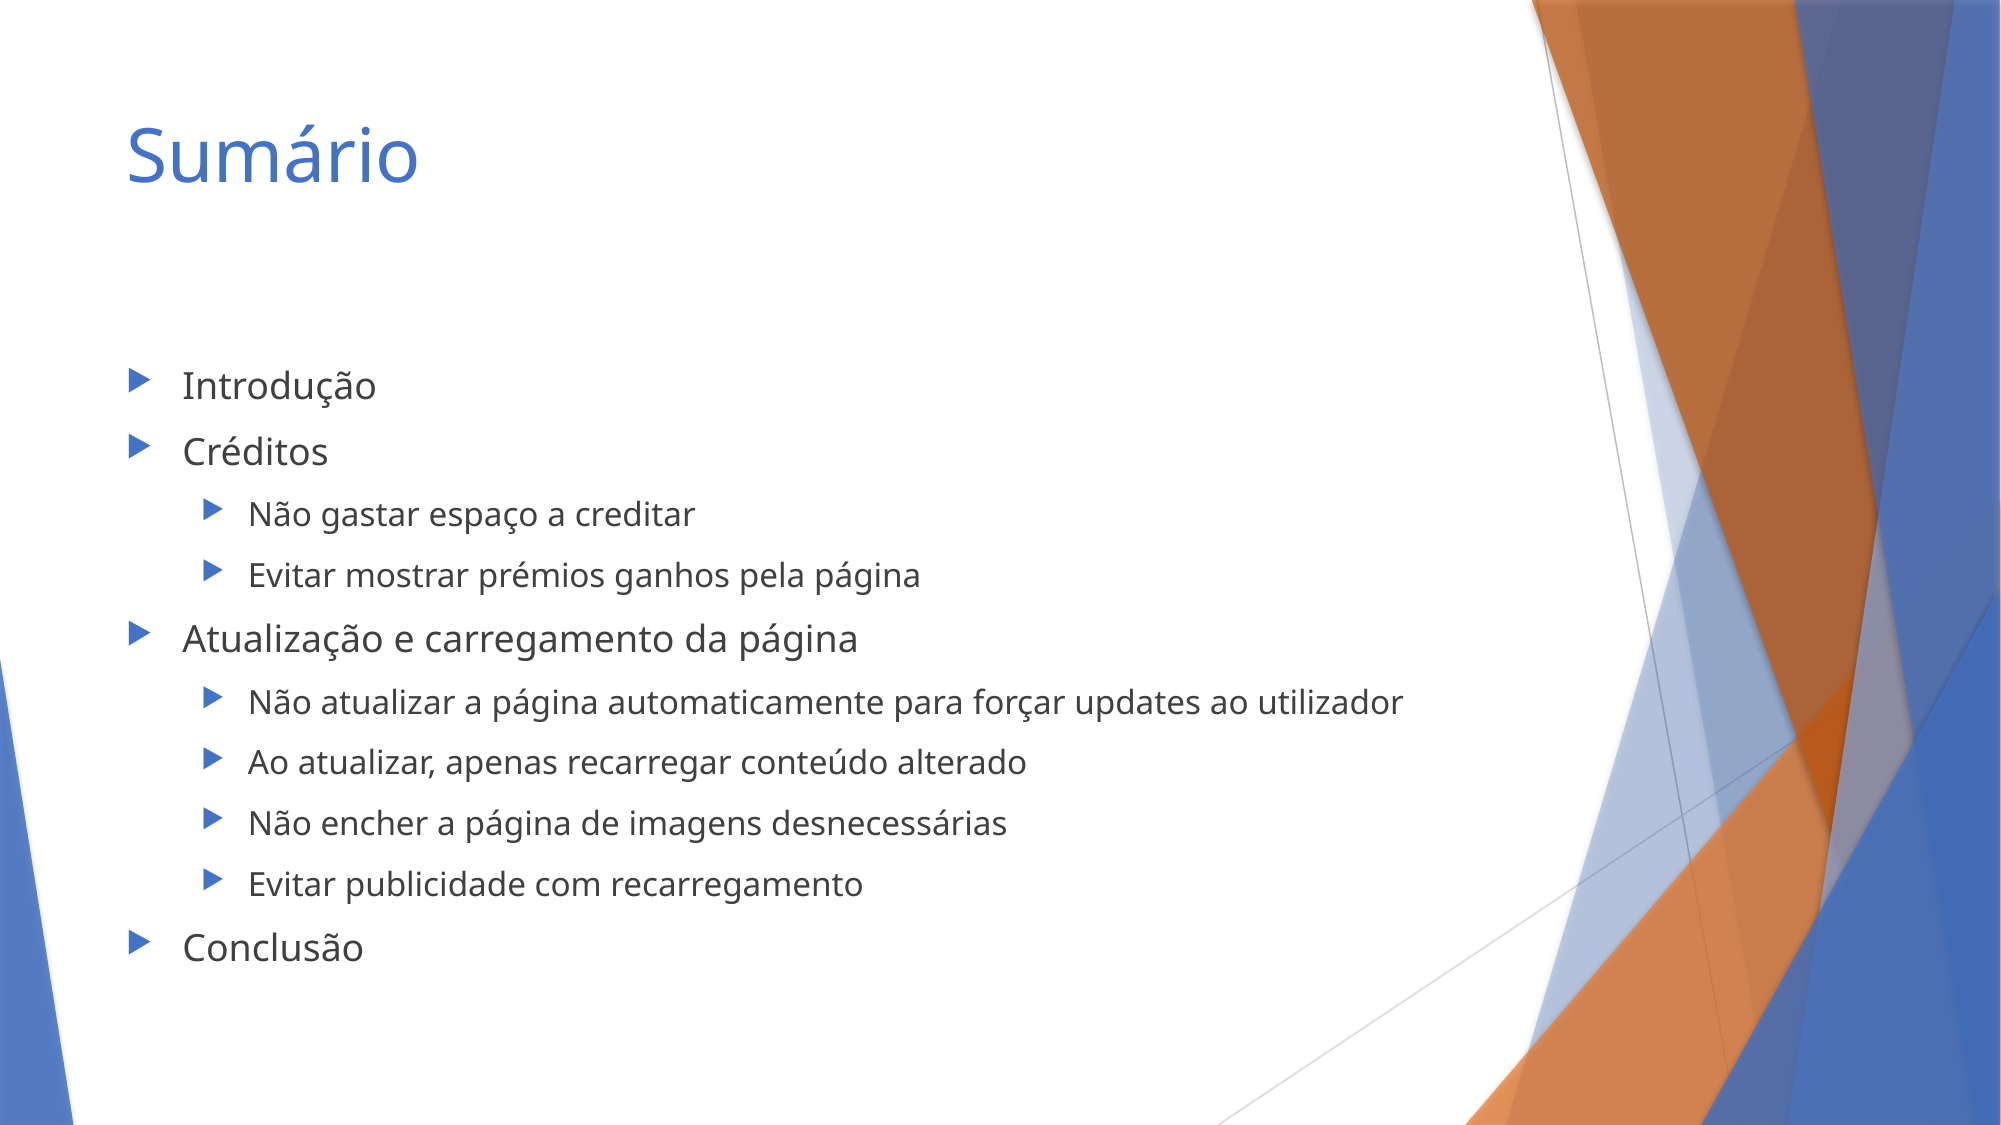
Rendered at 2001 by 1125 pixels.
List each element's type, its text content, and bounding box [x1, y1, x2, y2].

title Sumário [111, 99, 1522, 317]
list Introdução Créditos Não gastar espaço a creditar Evitar mostrar prémios ganhos pela página Atualização e carregamento da página Não atualizar a página automaticamente para forçar updates ao utilizador Ao atualizar, apenas recarregar conteúdo alterado Não encher a página de imagens desnecessárias Evitar publicidade com recarregamento Conclusão [111, 354, 1522, 992]
